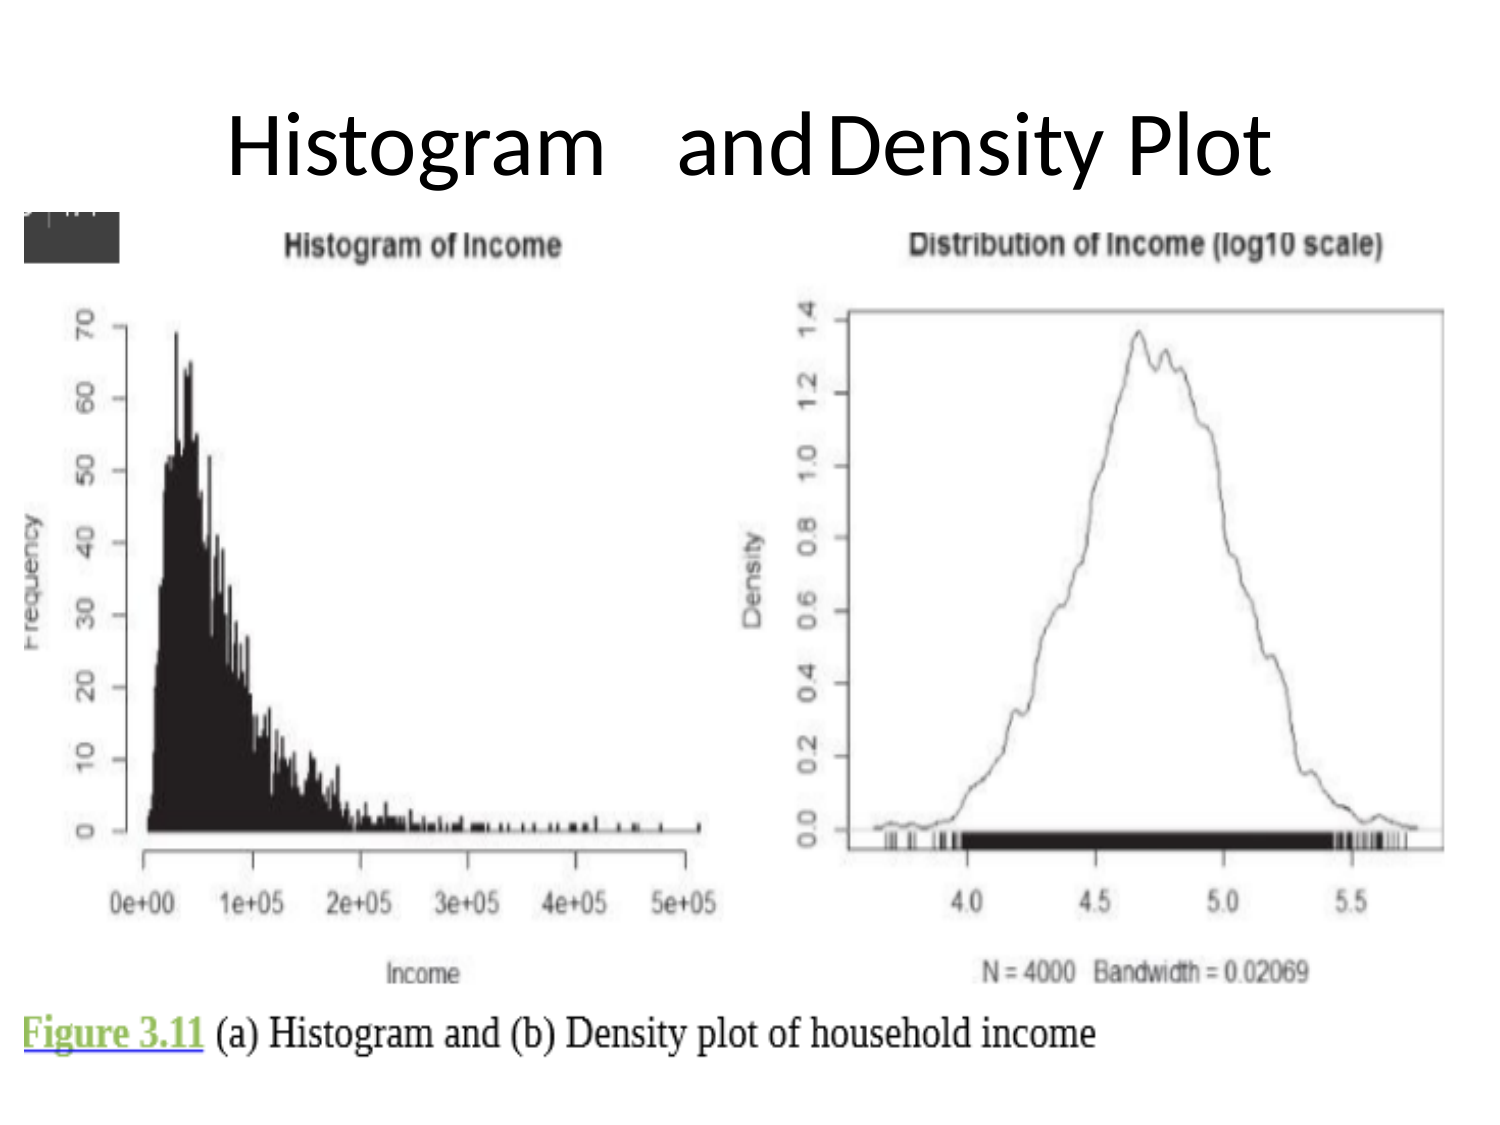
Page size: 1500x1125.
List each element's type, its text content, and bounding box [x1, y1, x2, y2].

title Histogram and Density Plot [75, 45, 1425, 210]
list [24, 212, 1463, 1088]
